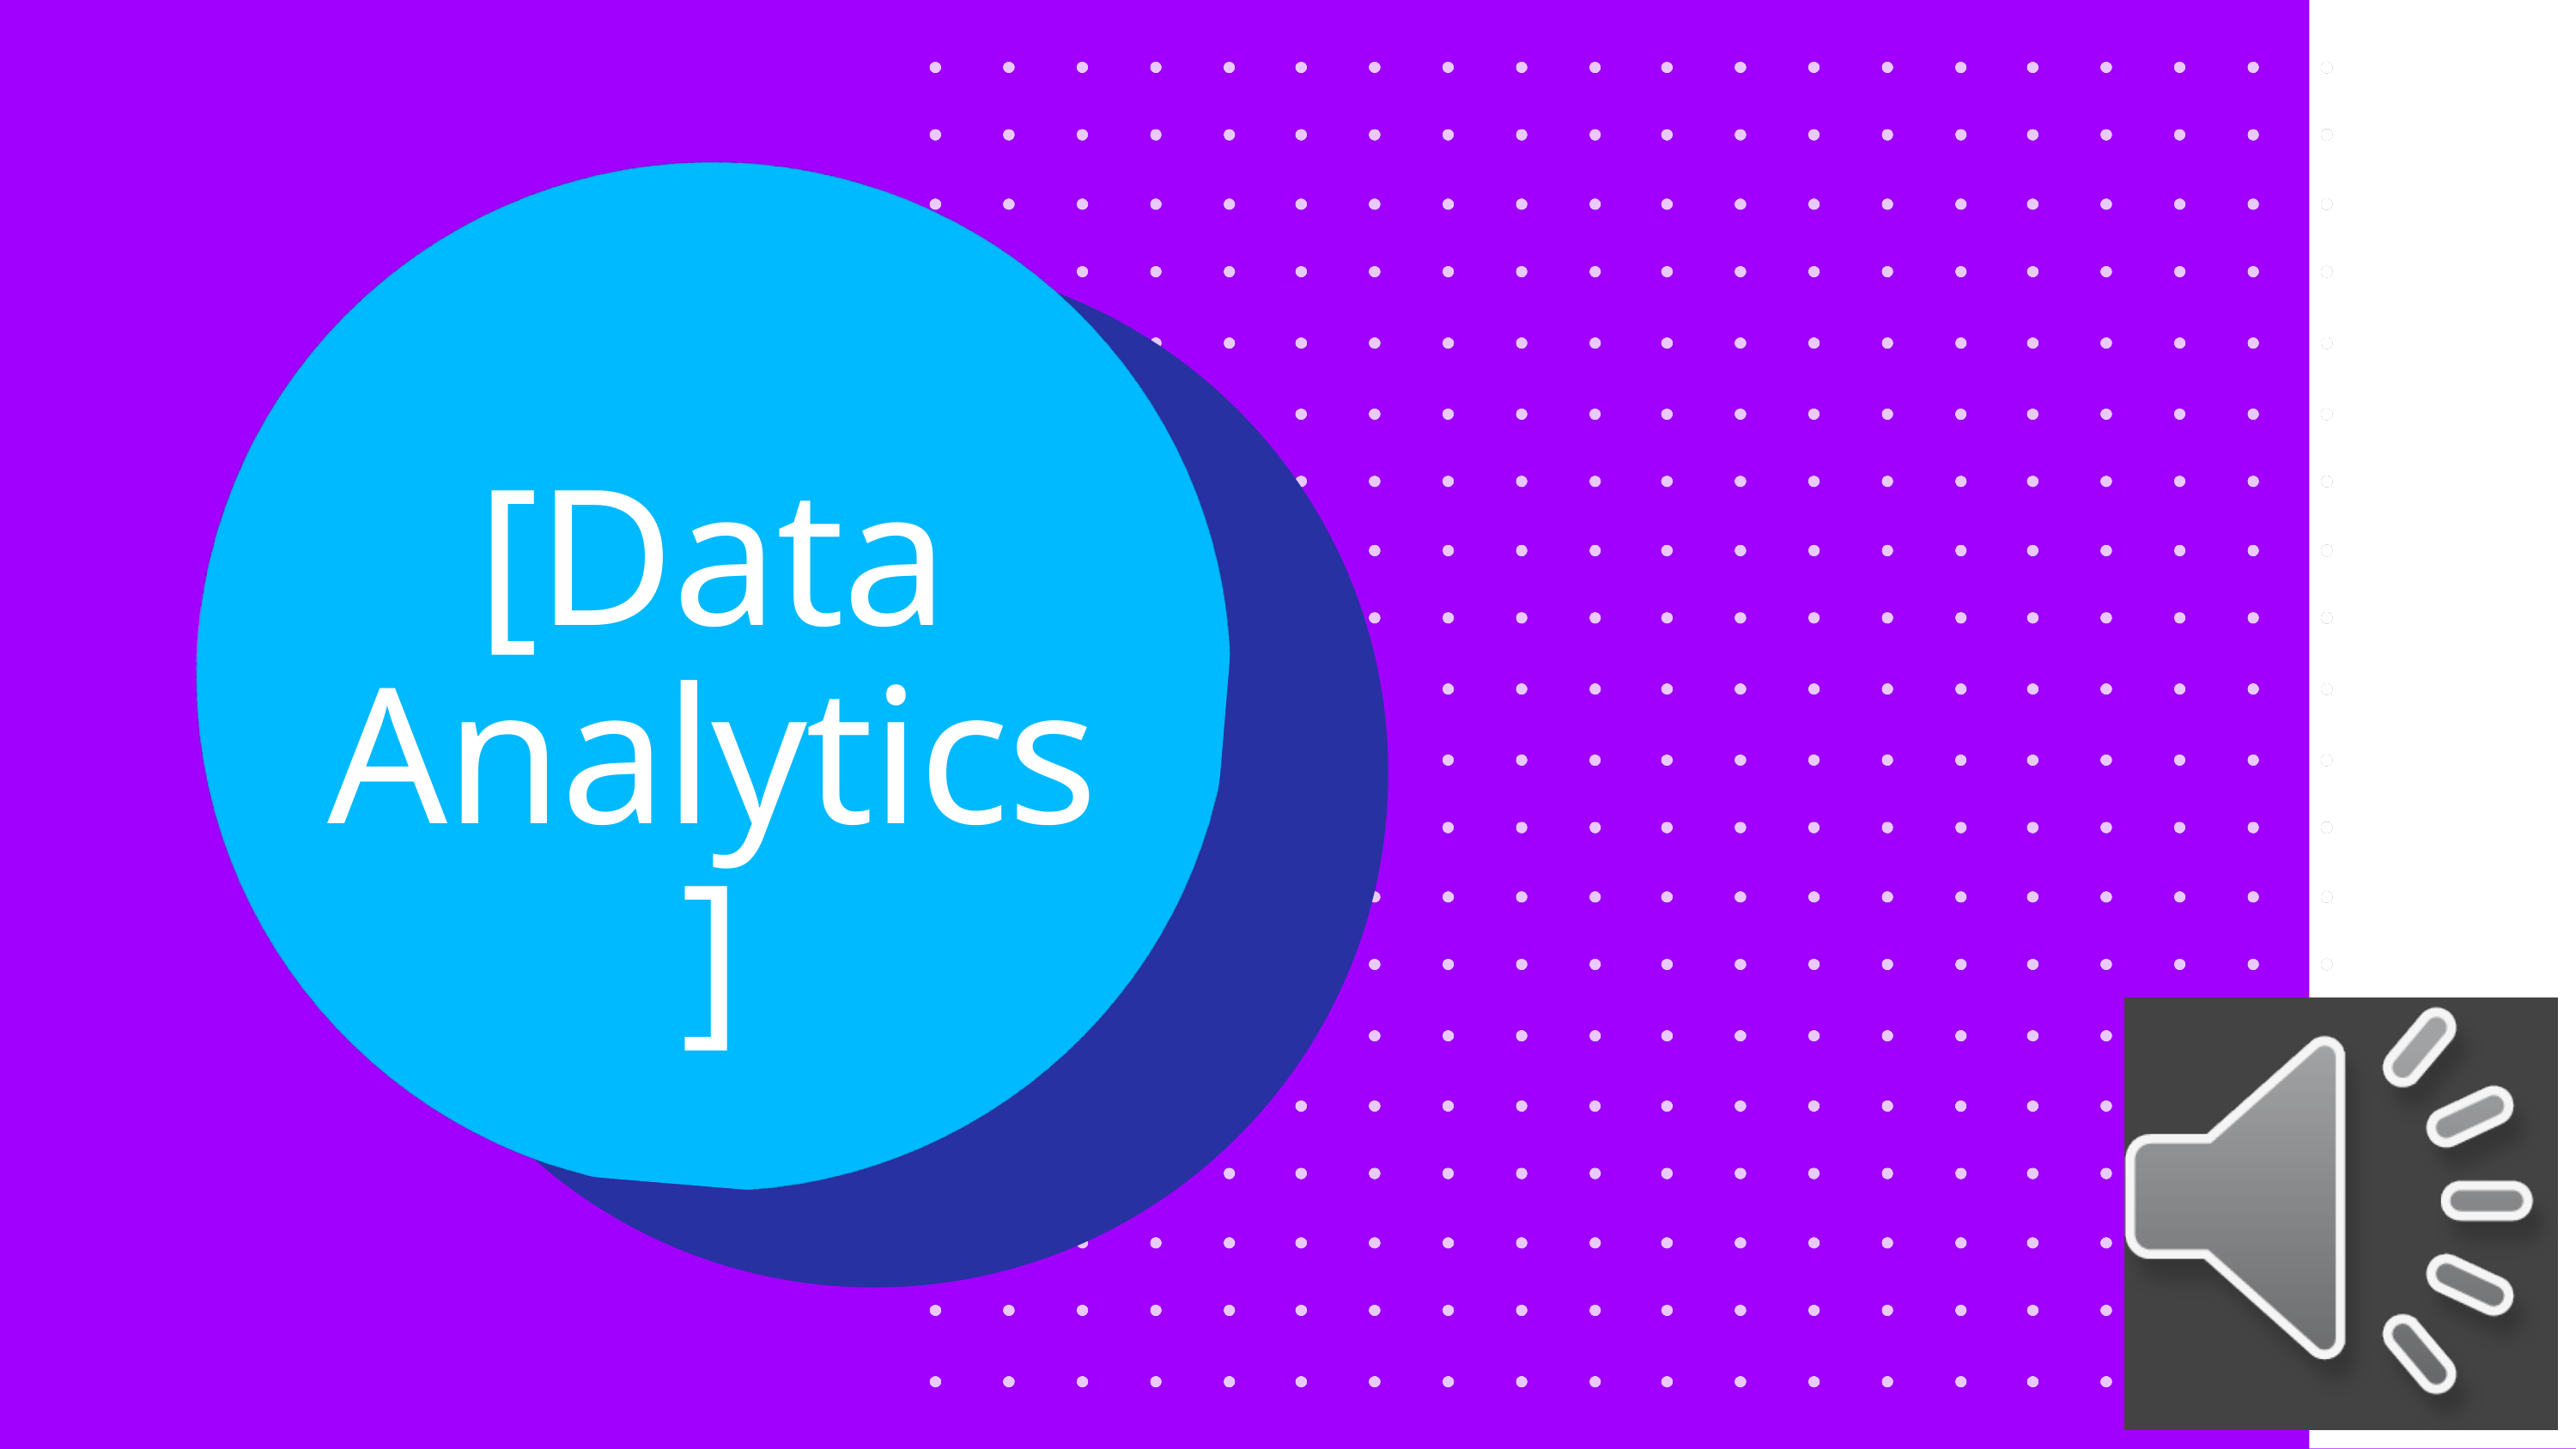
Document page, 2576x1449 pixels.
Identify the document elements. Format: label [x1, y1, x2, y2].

text_box [2309, 0, 2576, 1449]
text_box [155, 115, 1388, 1288]
picture [2123, 996, 2560, 1432]
text_box [921, 57, 2337, 1392]
